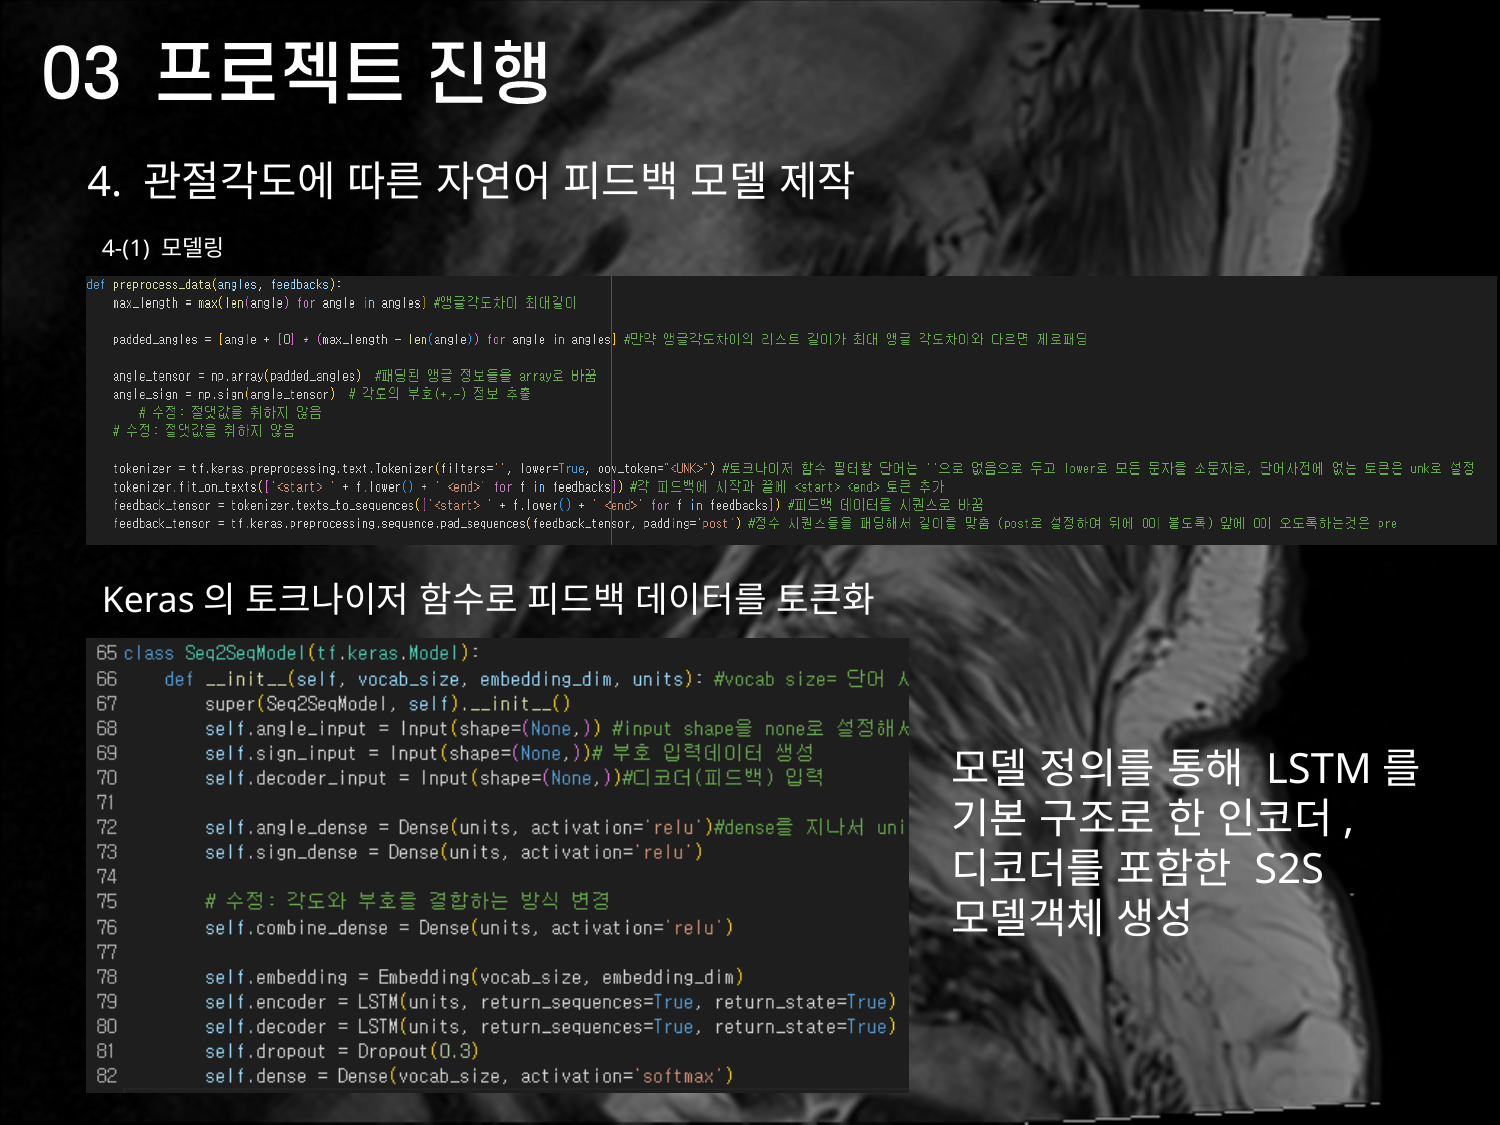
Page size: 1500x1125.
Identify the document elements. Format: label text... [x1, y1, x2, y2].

text_box Keras의 토크나이저 함수로 피드백 데이터를 토큰화 [86, 562, 1108, 621]
text_box 모델 정의를 통해 LSTM를 기본 구조로 한 인코더,디코더를 포함한 S2S모델객체 생성 [936, 727, 1456, 907]
text_box 4. 관절각도에 따른 자연어 피드백 모델 제작 [72, 139, 1057, 219]
text_box 4-(1) 모델링 [86, 218, 870, 275]
picture [0, 0, 1500, 1125]
